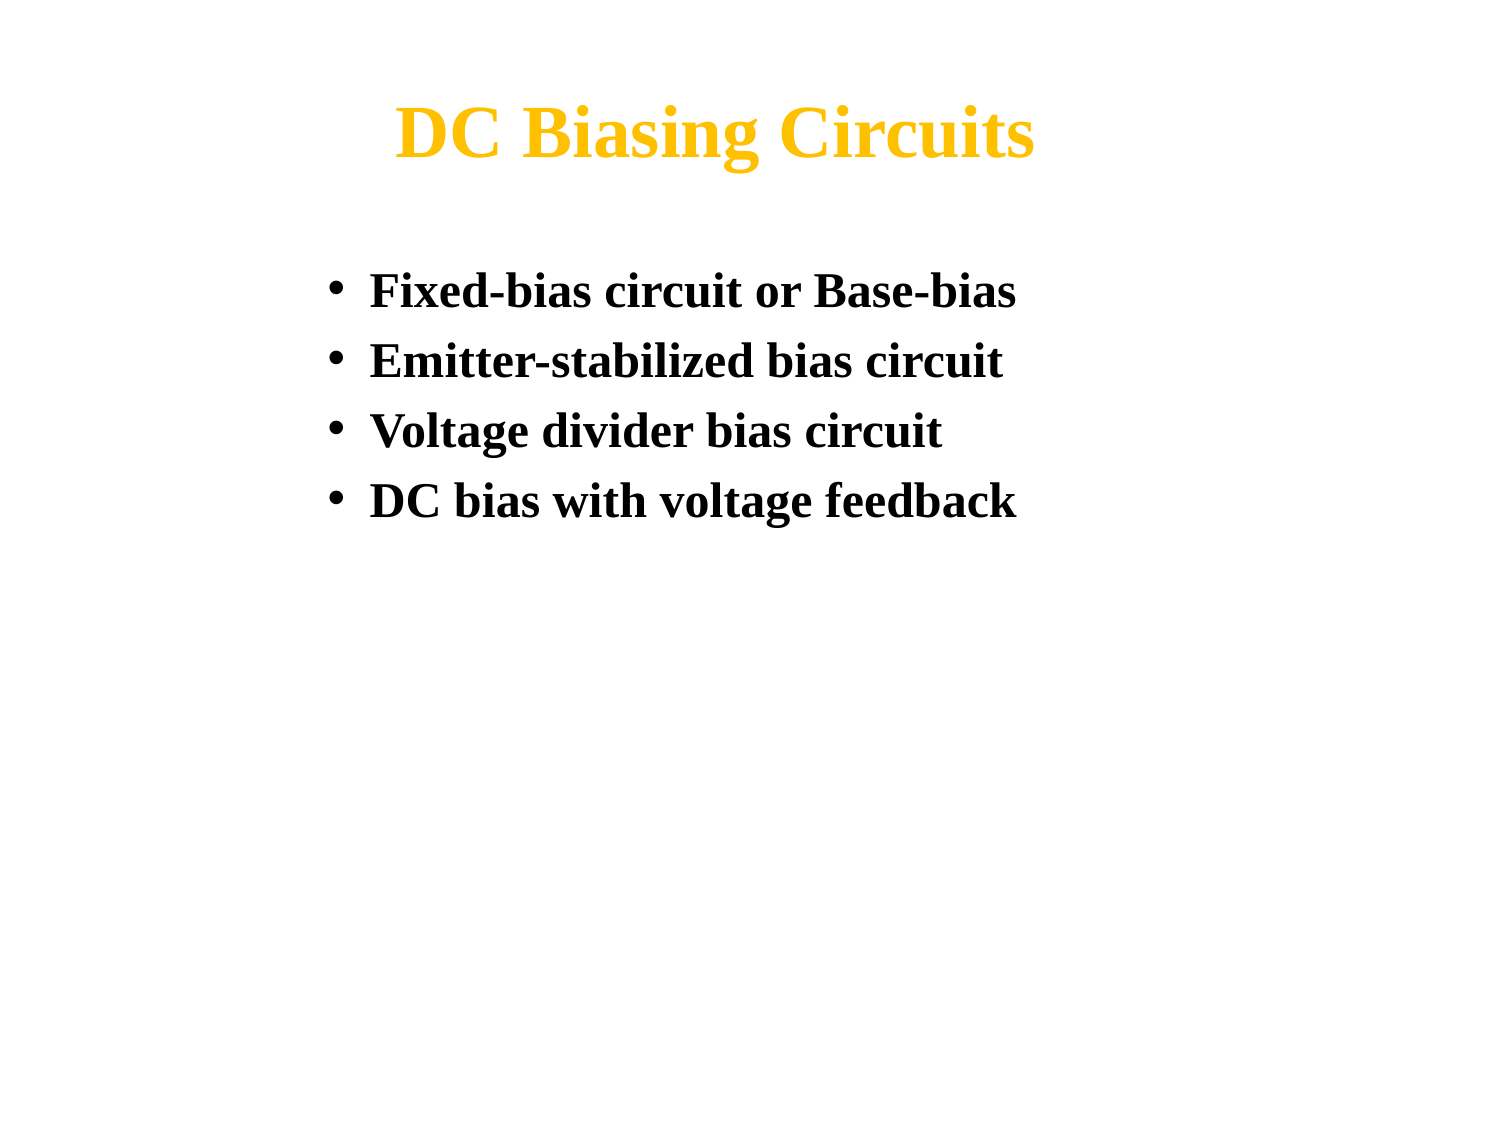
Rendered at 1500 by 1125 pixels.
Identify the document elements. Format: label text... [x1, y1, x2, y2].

text_box DC Biasing Circuits [15, 74, 1416, 180]
list Fixed-bias circuit or Base-bias Emitter-stabilized bias circuit Voltage divider bias circuit DC bias with voltage feedback [312, 249, 1153, 767]
